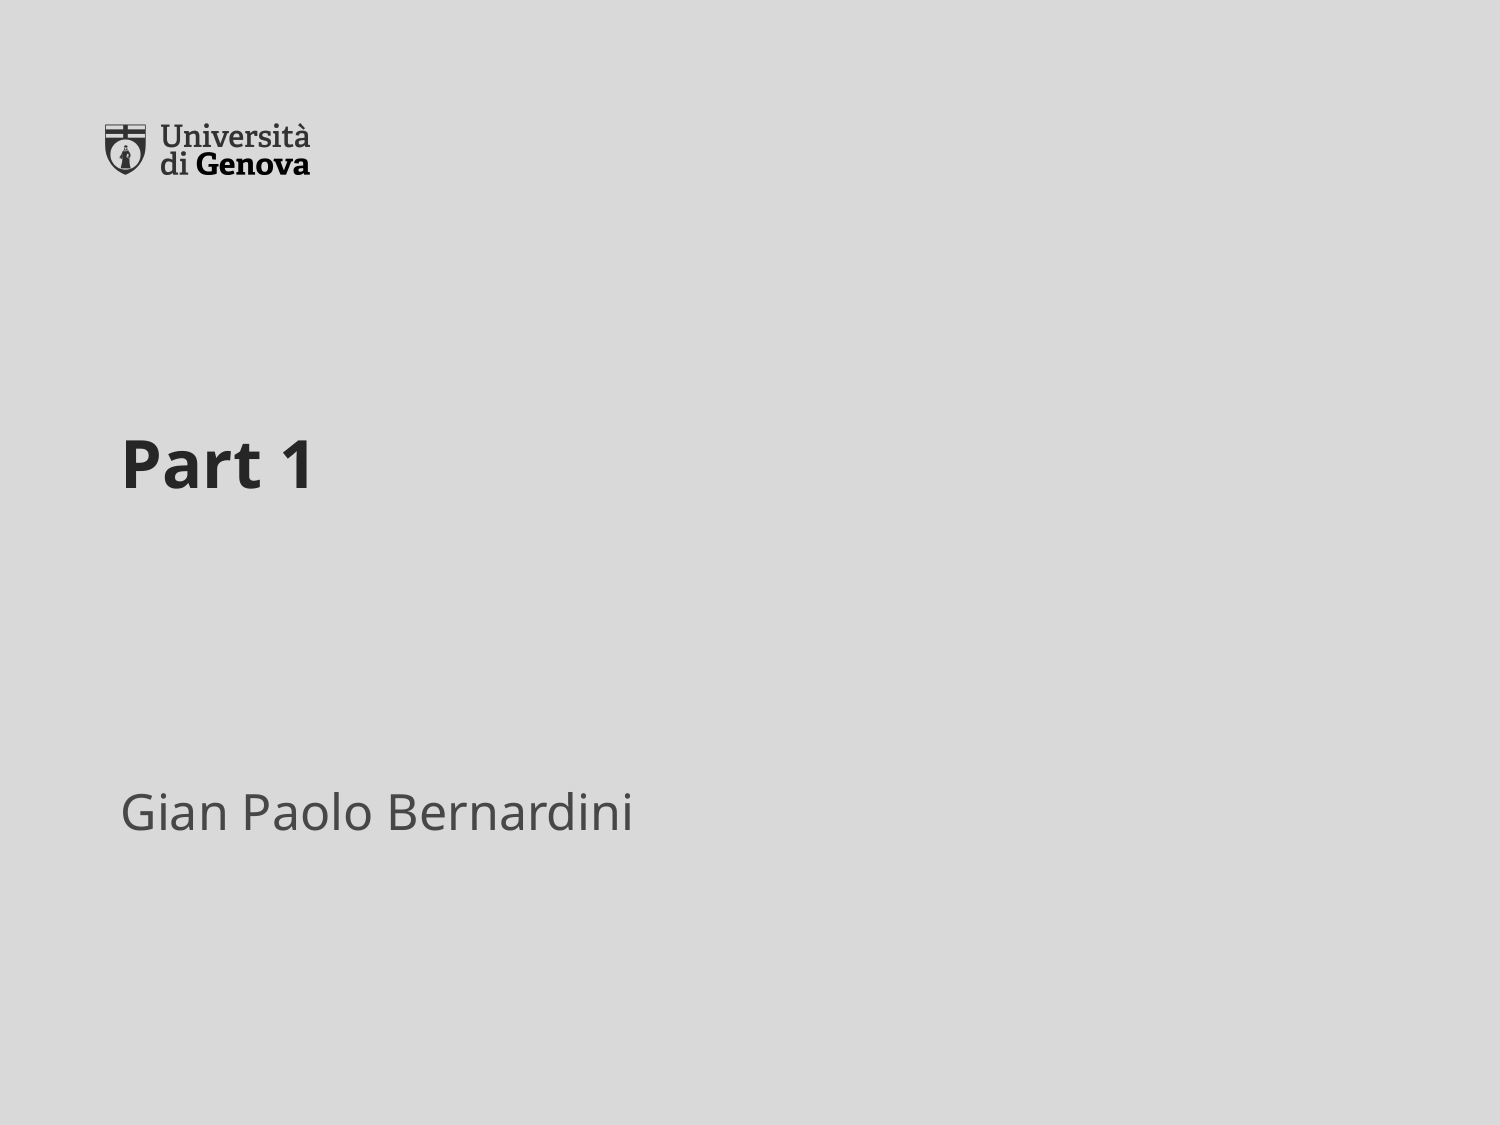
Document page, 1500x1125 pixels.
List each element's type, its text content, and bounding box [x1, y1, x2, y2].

picture [105, 123, 310, 175]
list Gian Paolo Bernardini [105, 740, 1390, 889]
title Part 1 [105, 262, 1390, 661]
